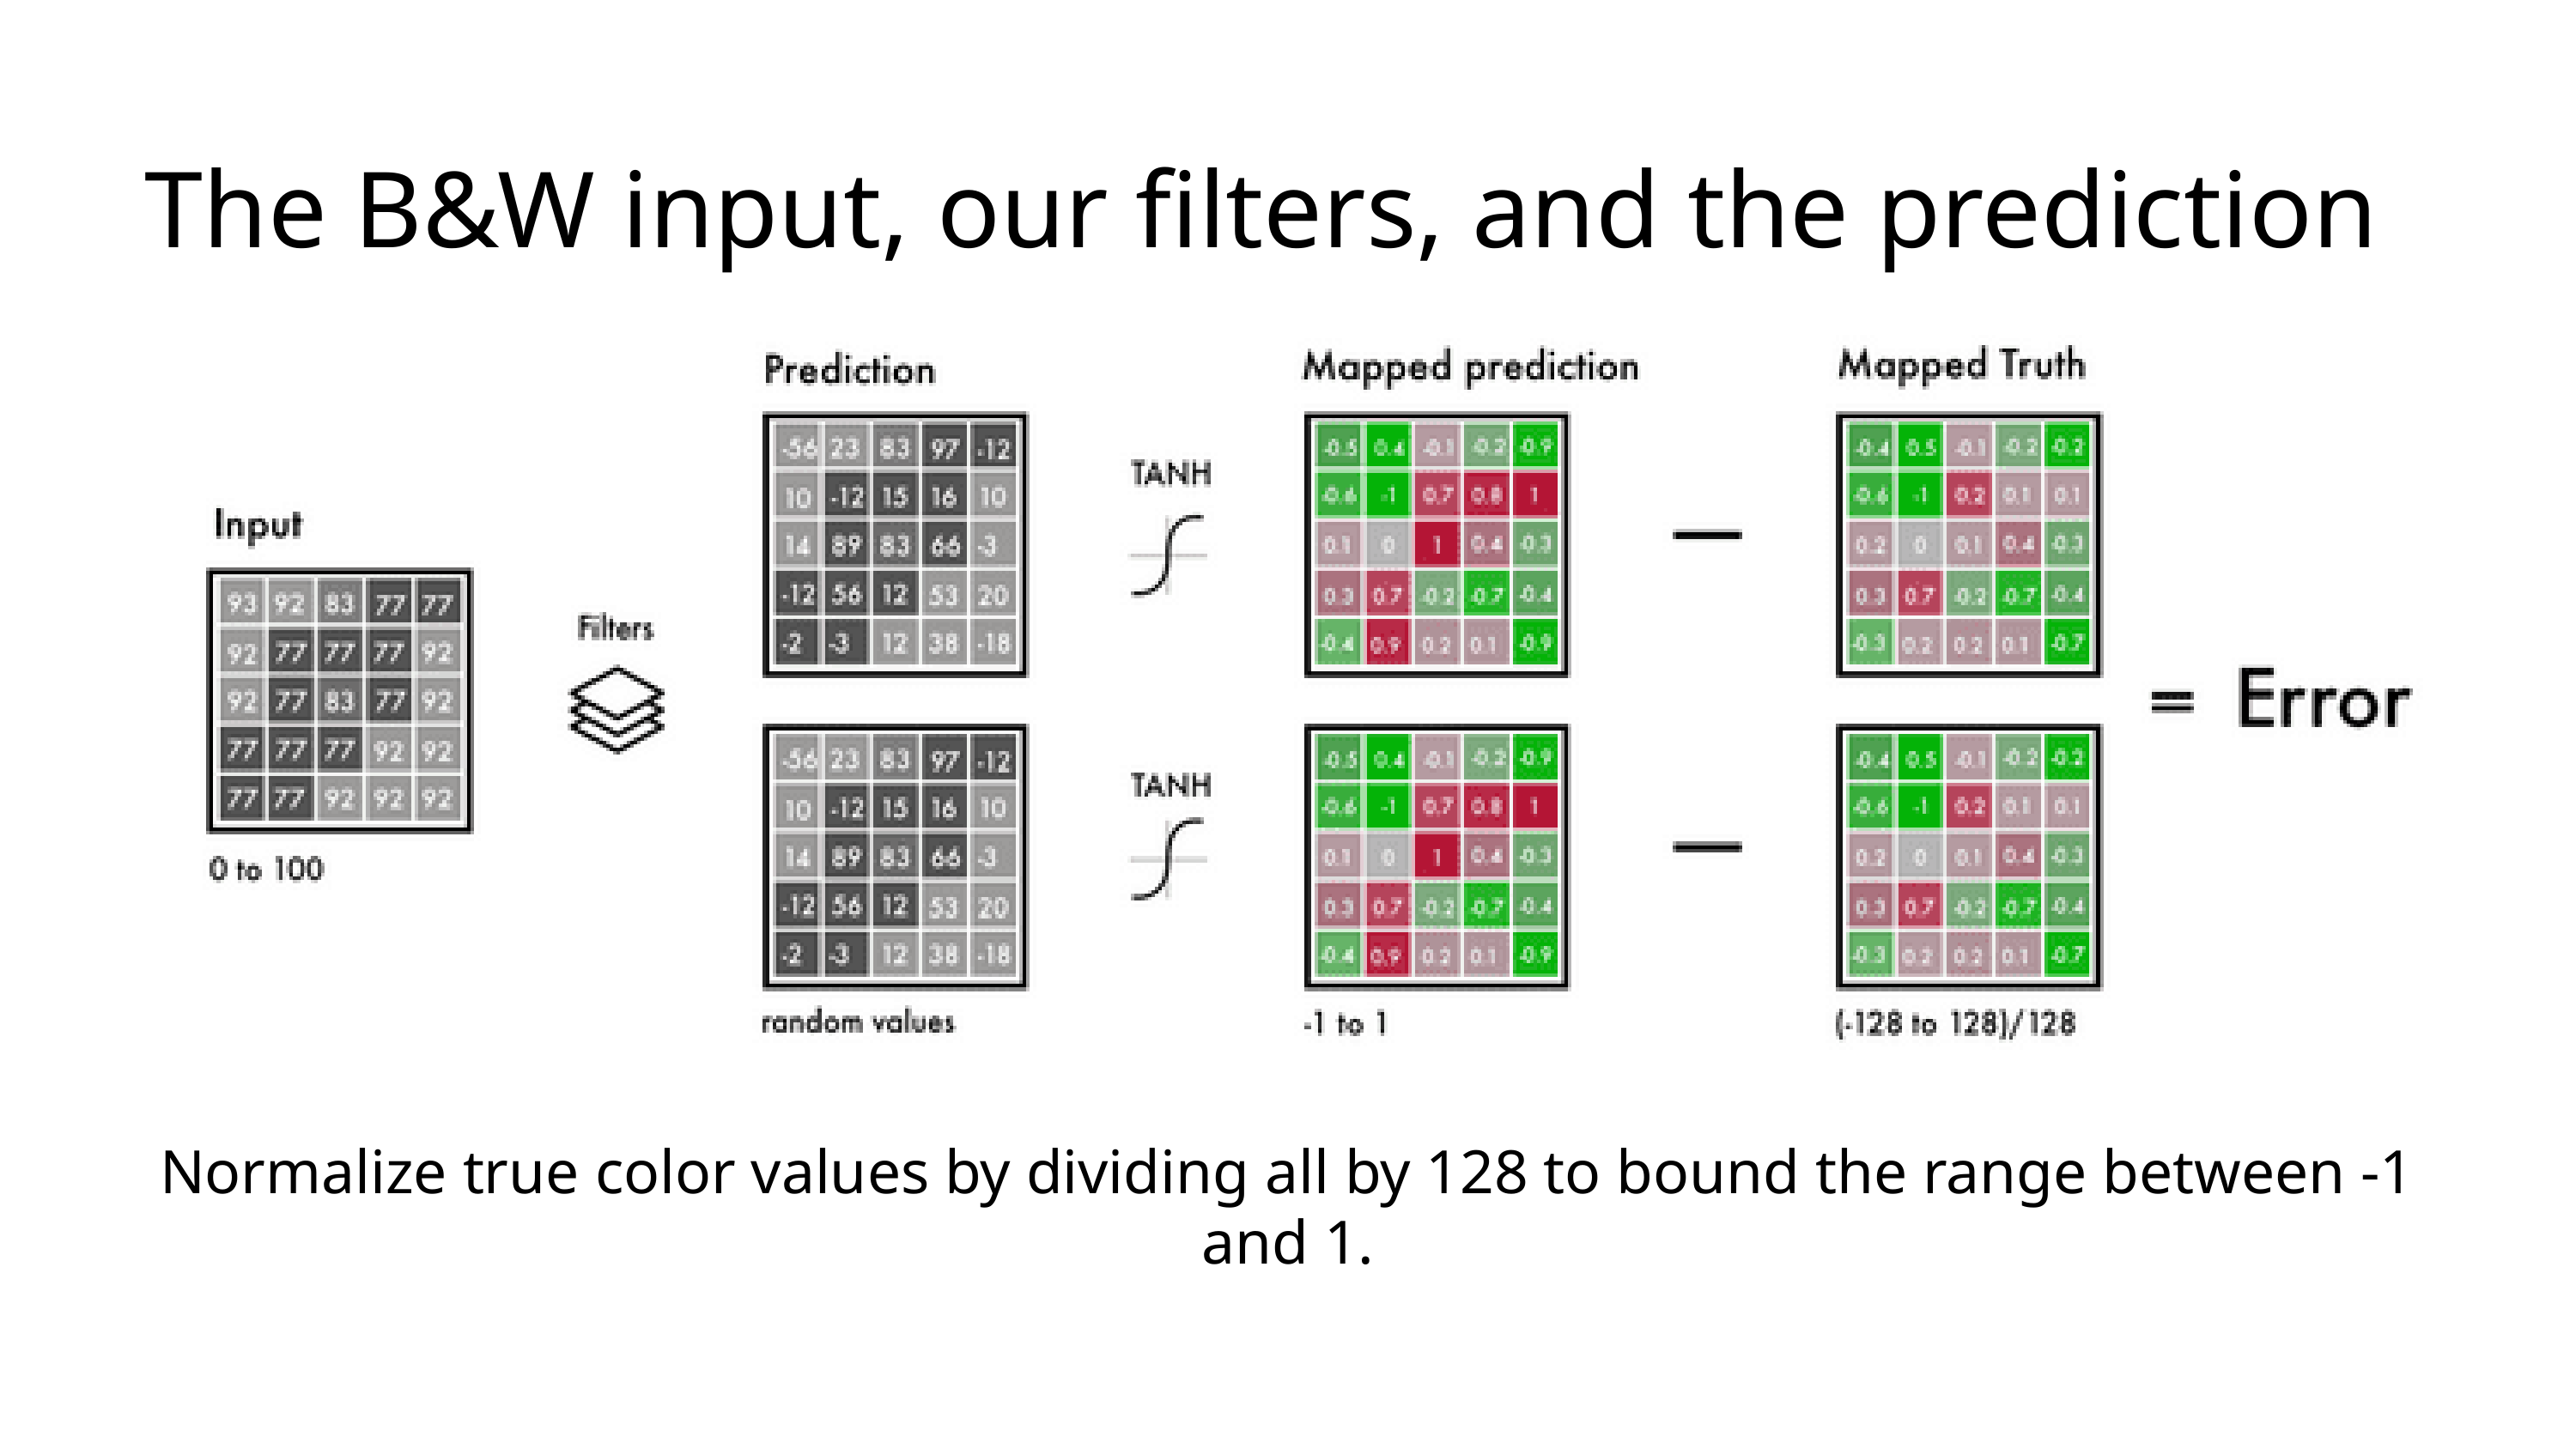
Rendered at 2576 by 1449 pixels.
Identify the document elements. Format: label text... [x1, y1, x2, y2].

picture [144, 262, 2476, 1134]
text_box Normalize true color values by dividing all by 128 to bound the range between -1 and 1. [144, 1143, 2432, 1276]
text_box The B&W input, our filters, and the prediction [144, 144, 2576, 270]
